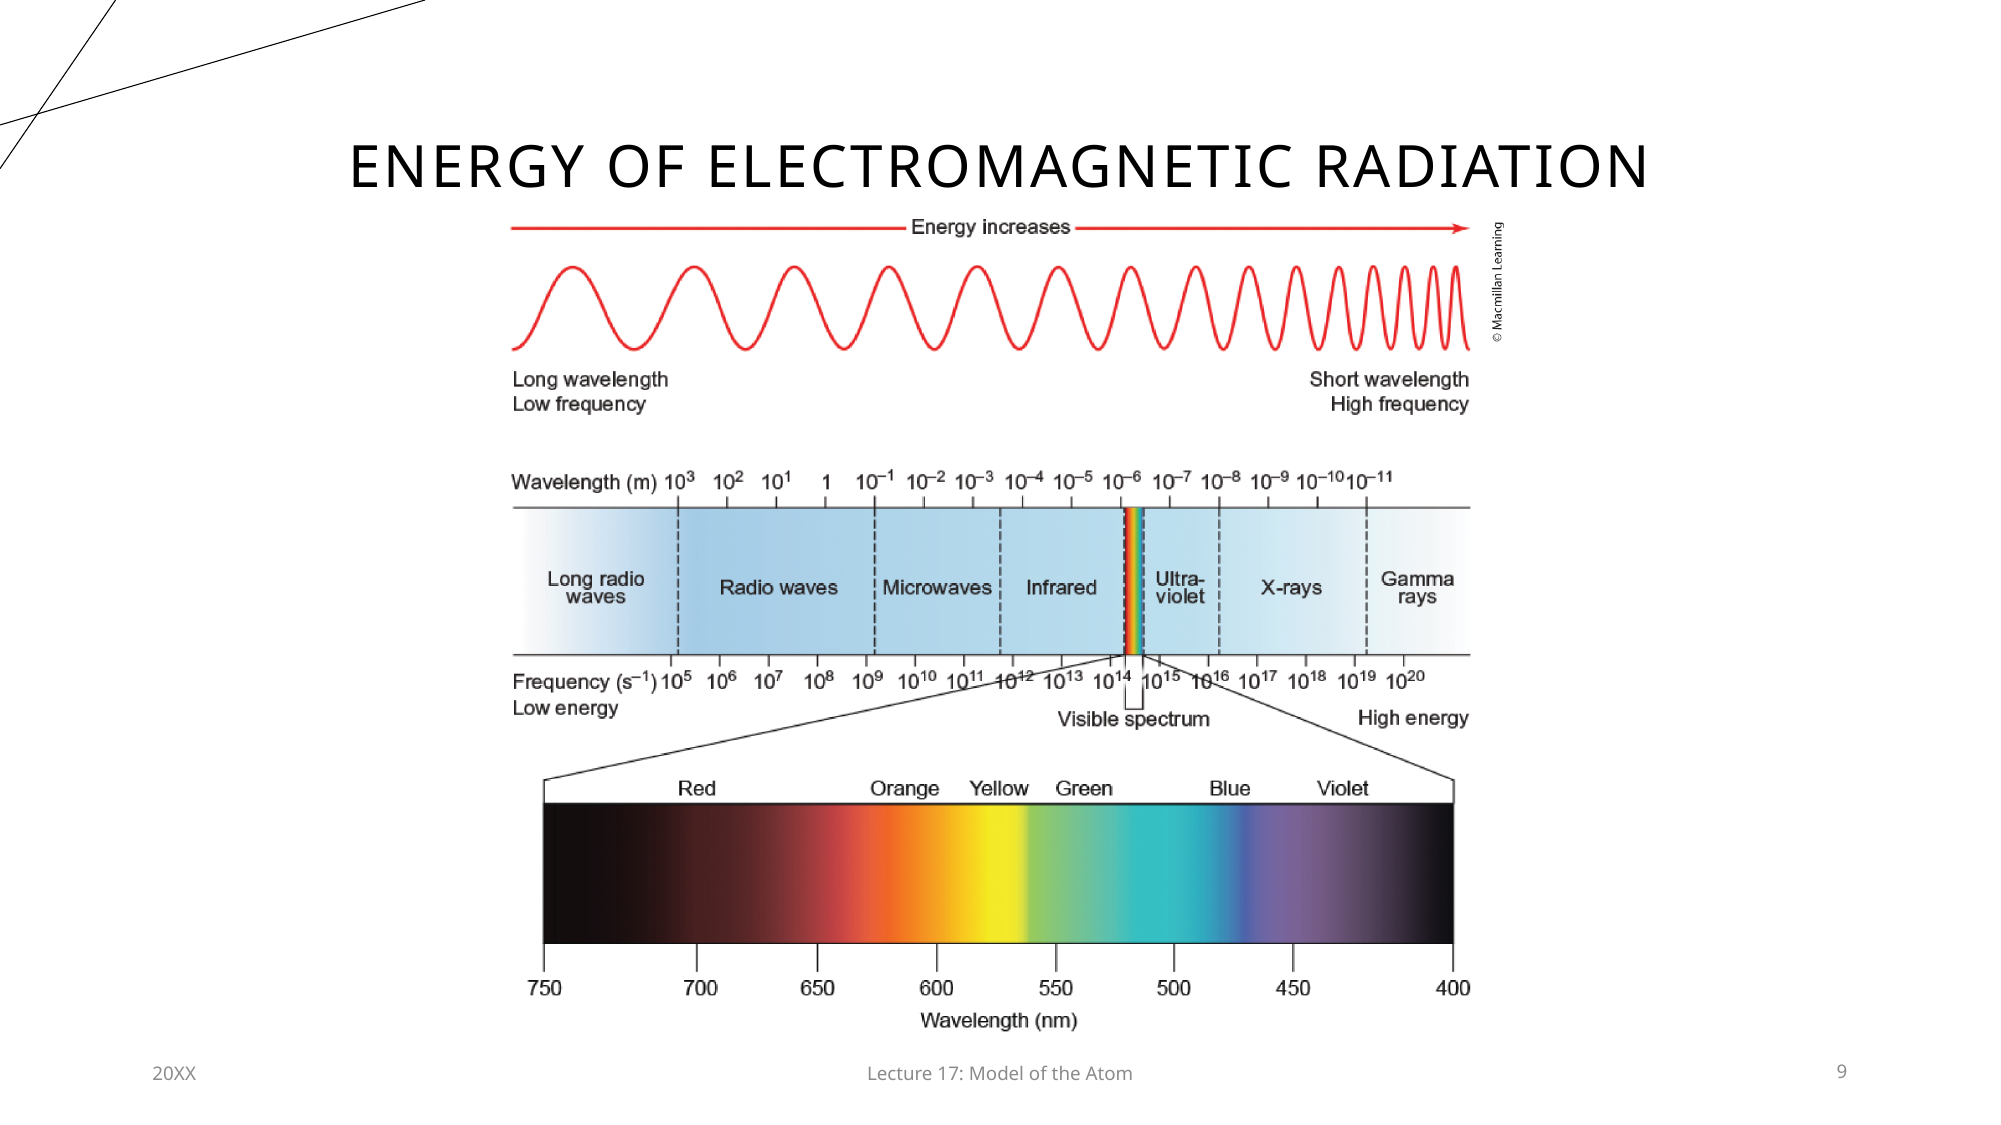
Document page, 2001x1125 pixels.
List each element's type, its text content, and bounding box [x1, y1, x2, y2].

slide_number 9 [1412, 1042, 1863, 1103]
slide_number 20XX [137, 1042, 588, 1103]
picture [493, 203, 1506, 1049]
title Energy of electromagnetic radiation [137, 59, 1863, 278]
footer Lecture 17: Model of the Atom​ [662, 1049, 1338, 1103]
